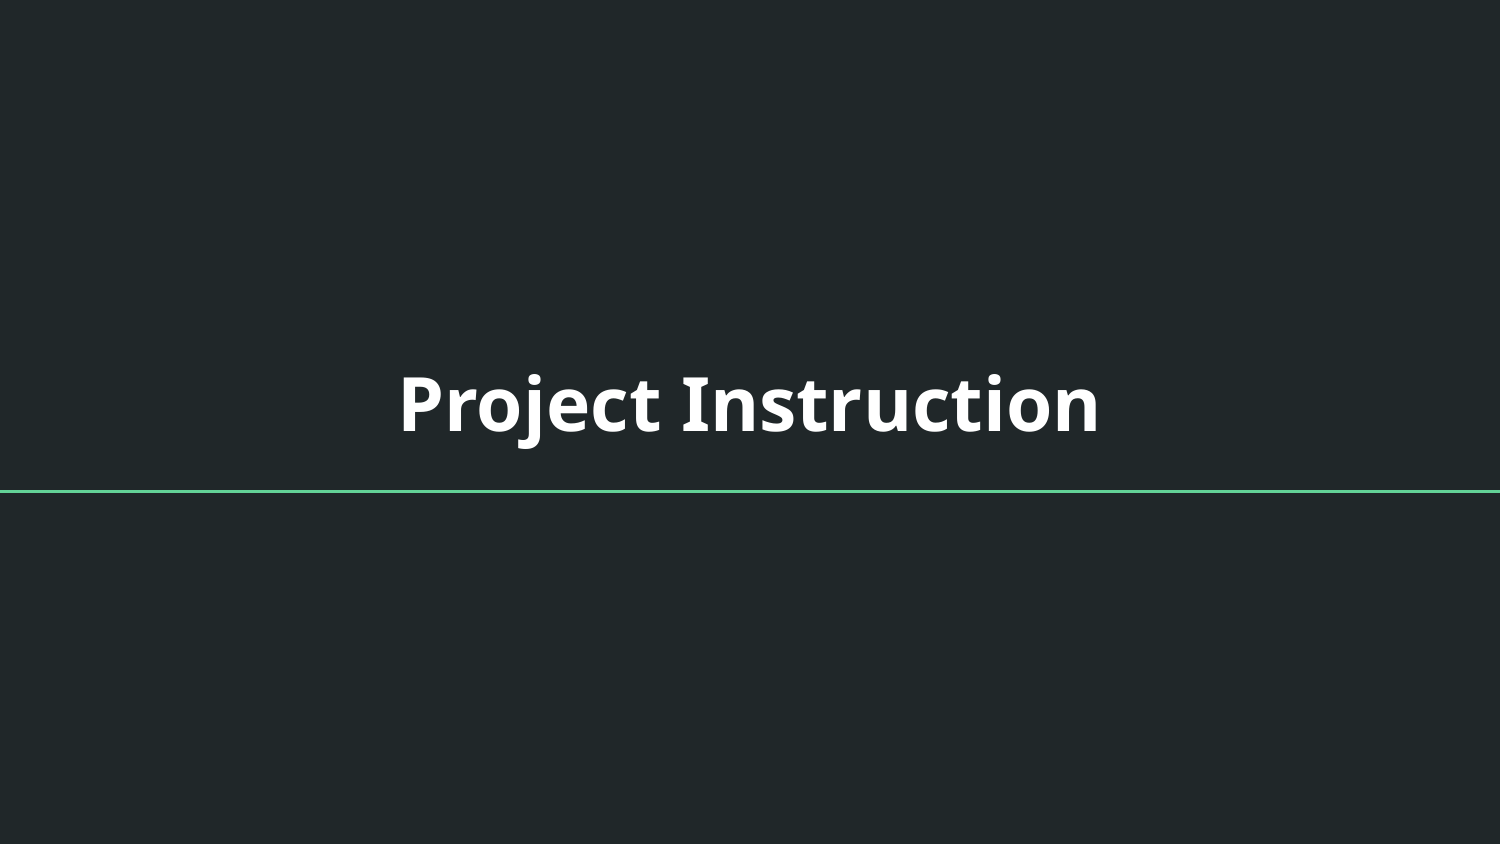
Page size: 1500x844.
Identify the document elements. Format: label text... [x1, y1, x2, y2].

title Project Instruction [83, 337, 1417, 466]
